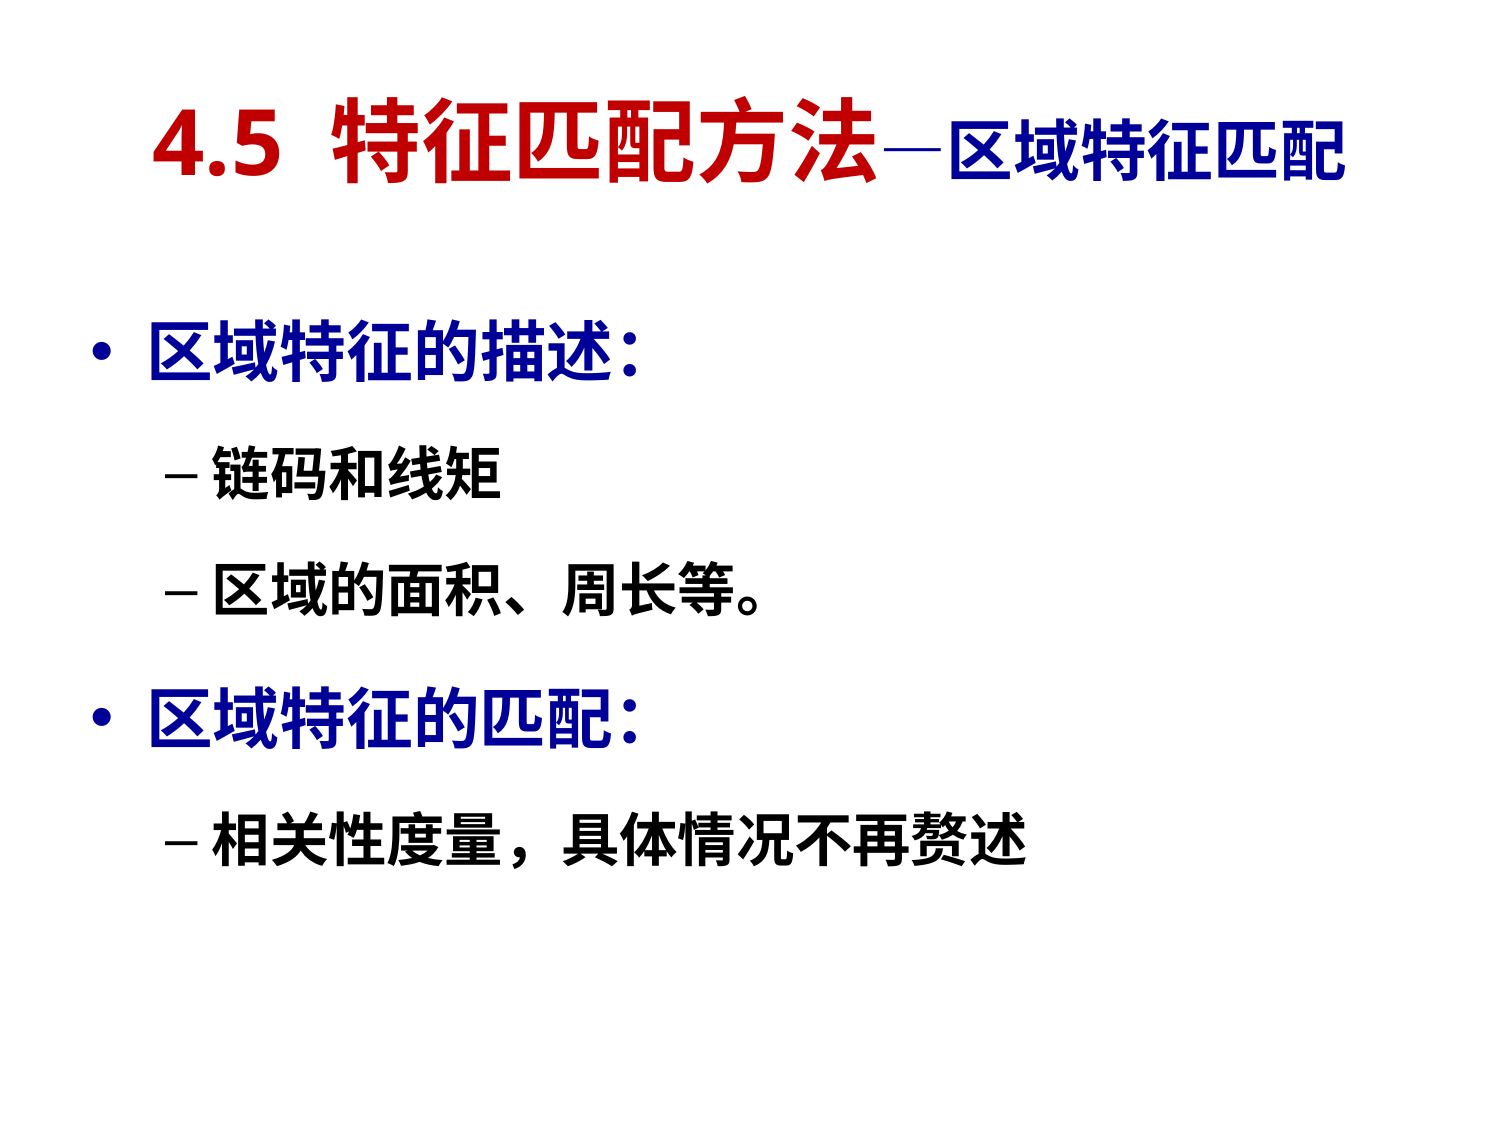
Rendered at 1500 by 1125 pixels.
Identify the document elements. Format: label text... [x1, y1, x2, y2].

list 区域特征的描述： 链码和线矩 区域的面积、周长等。 区域特征的匹配： 相关性度量，具体情况不再赘述 [75, 262, 1425, 1005]
title 4.5 特征匹配方法—区域特征匹配 [75, 45, 1425, 233]
